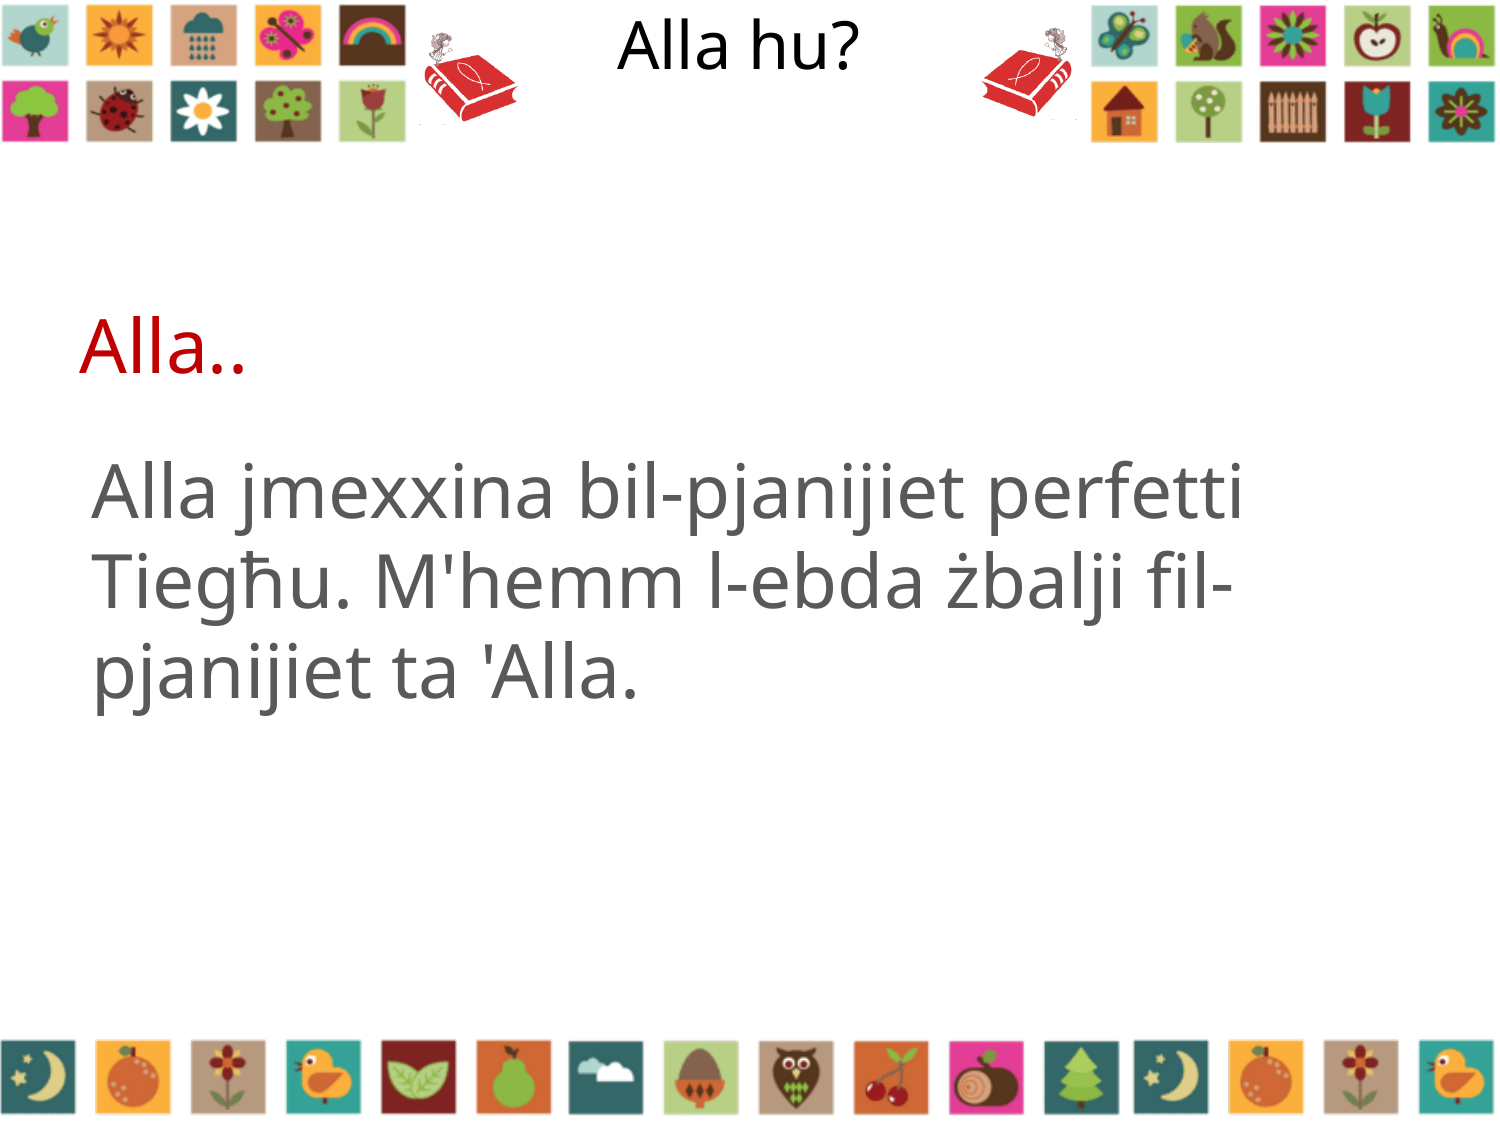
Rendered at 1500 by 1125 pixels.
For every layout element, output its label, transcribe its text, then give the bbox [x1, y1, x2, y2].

text_box Alla hu? [414, 0, 1080, 91]
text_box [0, 1028, 1500, 1118]
picture [0, 3, 550, 150]
picture [950, 3, 1500, 150]
text_box Alla jmexxina bil-pjanijiet perfetti Tiegħu. M'hemm l-ebda żbalji fil-pjanijiet ta 'Alla. [76, 436, 1424, 722]
text_box Alla.. [64, 290, 1412, 396]
